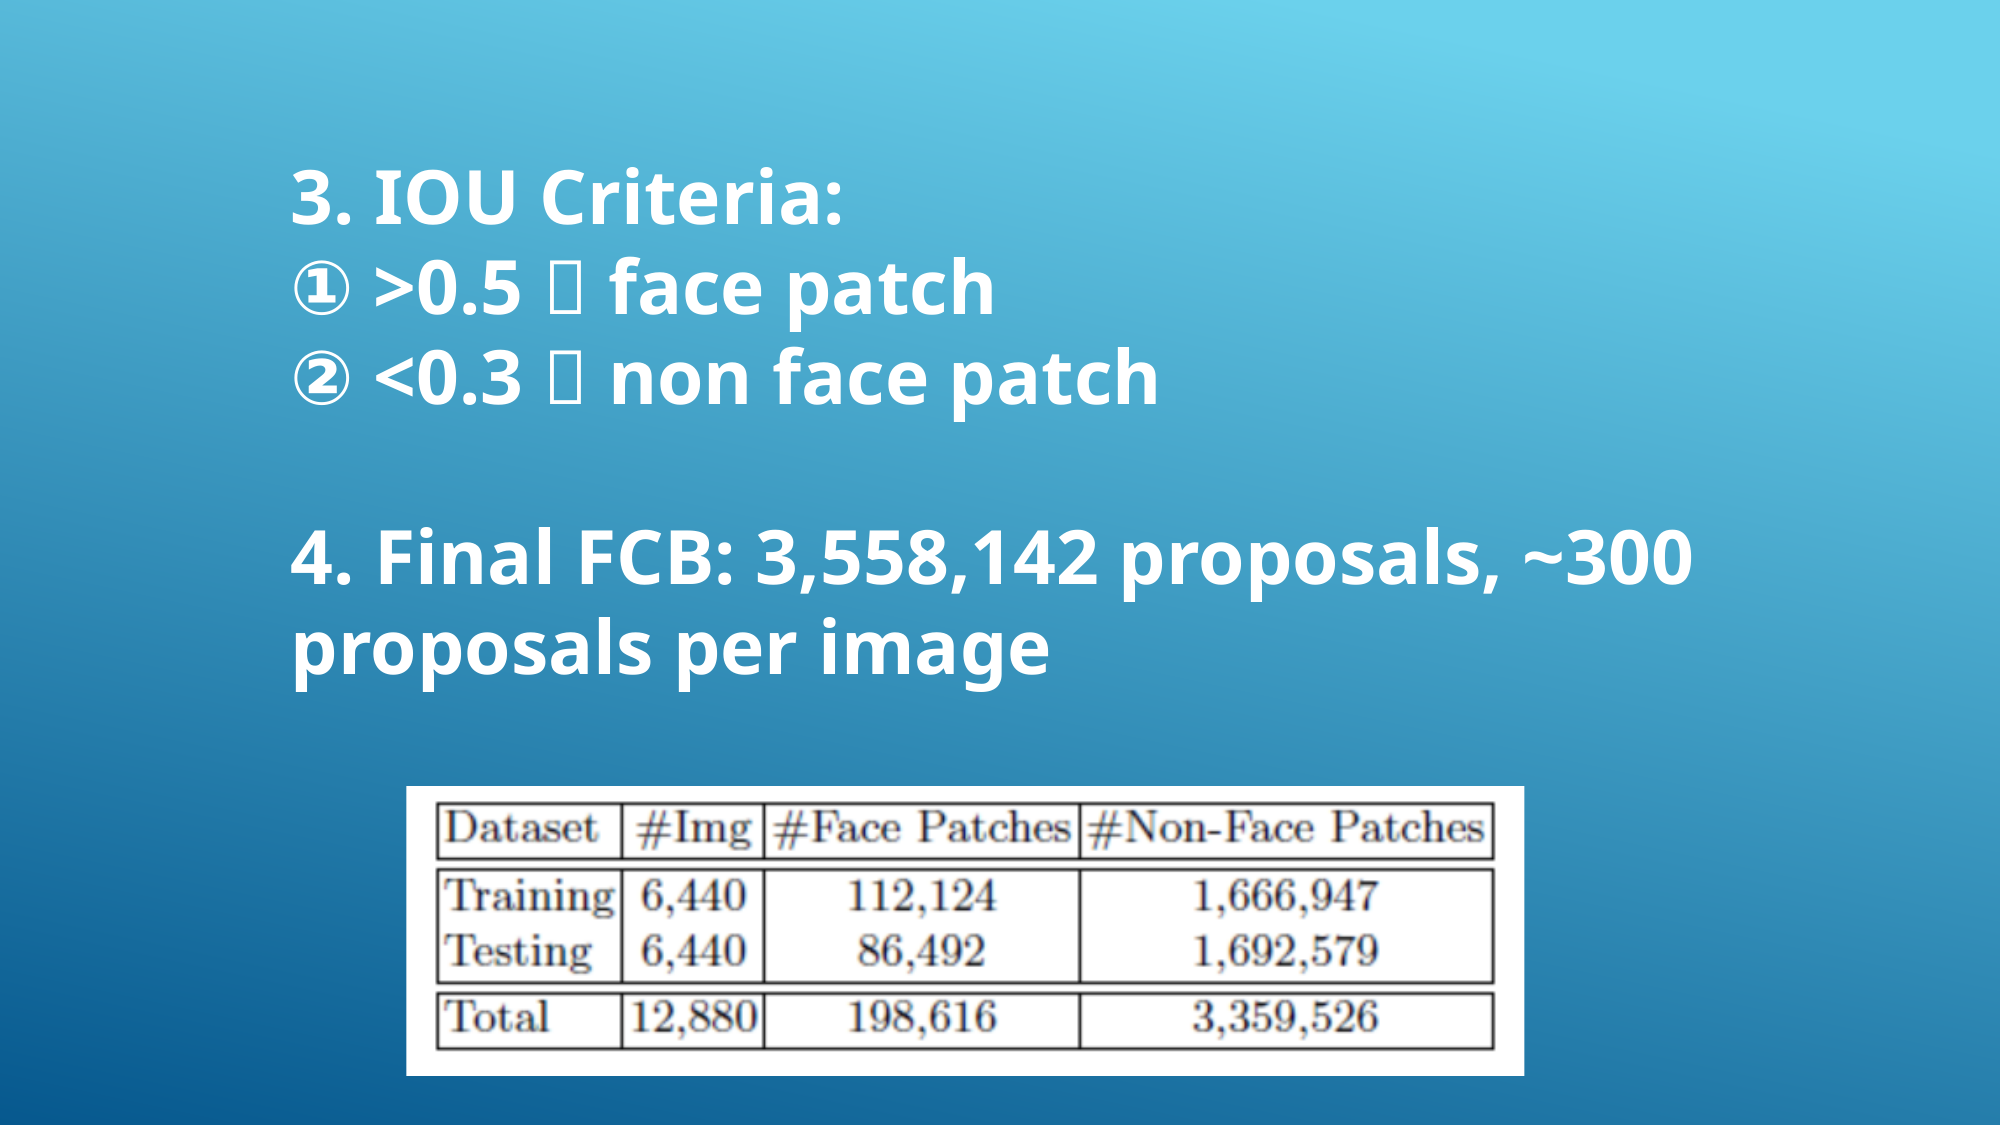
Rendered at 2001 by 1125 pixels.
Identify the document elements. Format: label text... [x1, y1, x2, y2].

picture [406, 786, 1525, 1077]
text_box 3. IOU Criteria: >0.5  face patch <0.3  non face patch 4. Final FCB: 3,558,142 proposals, ~300 proposals per image [276, 142, 1802, 698]
